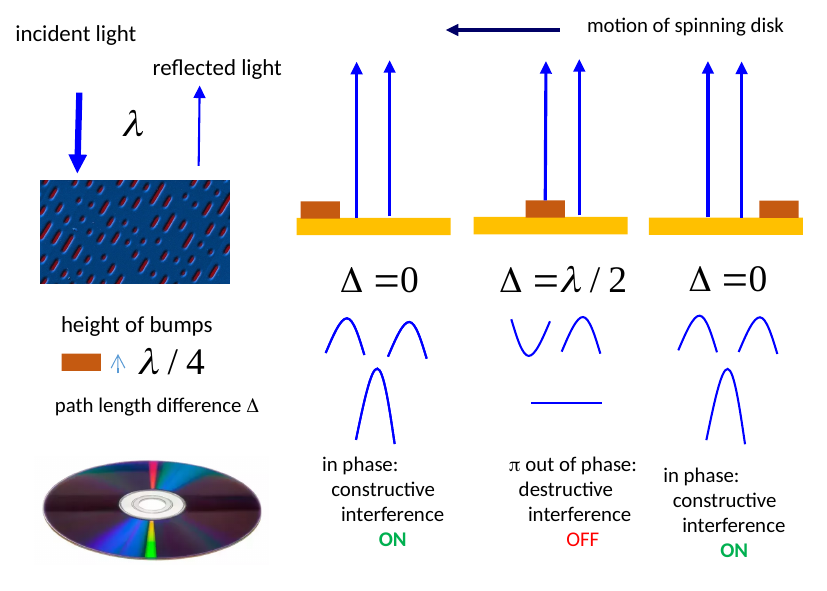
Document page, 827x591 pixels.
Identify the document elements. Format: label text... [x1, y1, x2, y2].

text_box motion of spinning disk [572, 4, 800, 45]
text_box [324, 317, 366, 356]
text_box in phase: constructive interference ON [307, 443, 474, 558]
text_box [705, 367, 747, 445]
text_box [684, 260, 771, 299]
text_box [134, 342, 210, 381]
text_box [296, 217, 452, 236]
text_box [300, 200, 341, 220]
text_box [473, 216, 629, 235]
text_box [758, 200, 800, 219]
text_box  out of phase: destructive interference OFF [494, 442, 662, 558]
text_box [525, 199, 566, 219]
text_box [737, 316, 779, 355]
picture [40, 180, 230, 284]
text_box [648, 217, 804, 236]
text_box [387, 320, 428, 359]
text_box height of bumps [46, 302, 228, 345]
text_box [495, 261, 632, 299]
text_box in phase: constructive interference ON [648, 454, 816, 570]
text_box [354, 367, 396, 443]
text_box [118, 105, 148, 144]
text_box [510, 318, 551, 358]
text_box [560, 315, 602, 354]
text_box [336, 260, 422, 299]
text_box incident light [0, 11, 152, 54]
text_box reflected light [137, 45, 298, 88]
text_box [61, 353, 102, 372]
picture [34, 456, 269, 565]
text_box path length difference  [40, 383, 274, 424]
text_box [677, 314, 718, 353]
